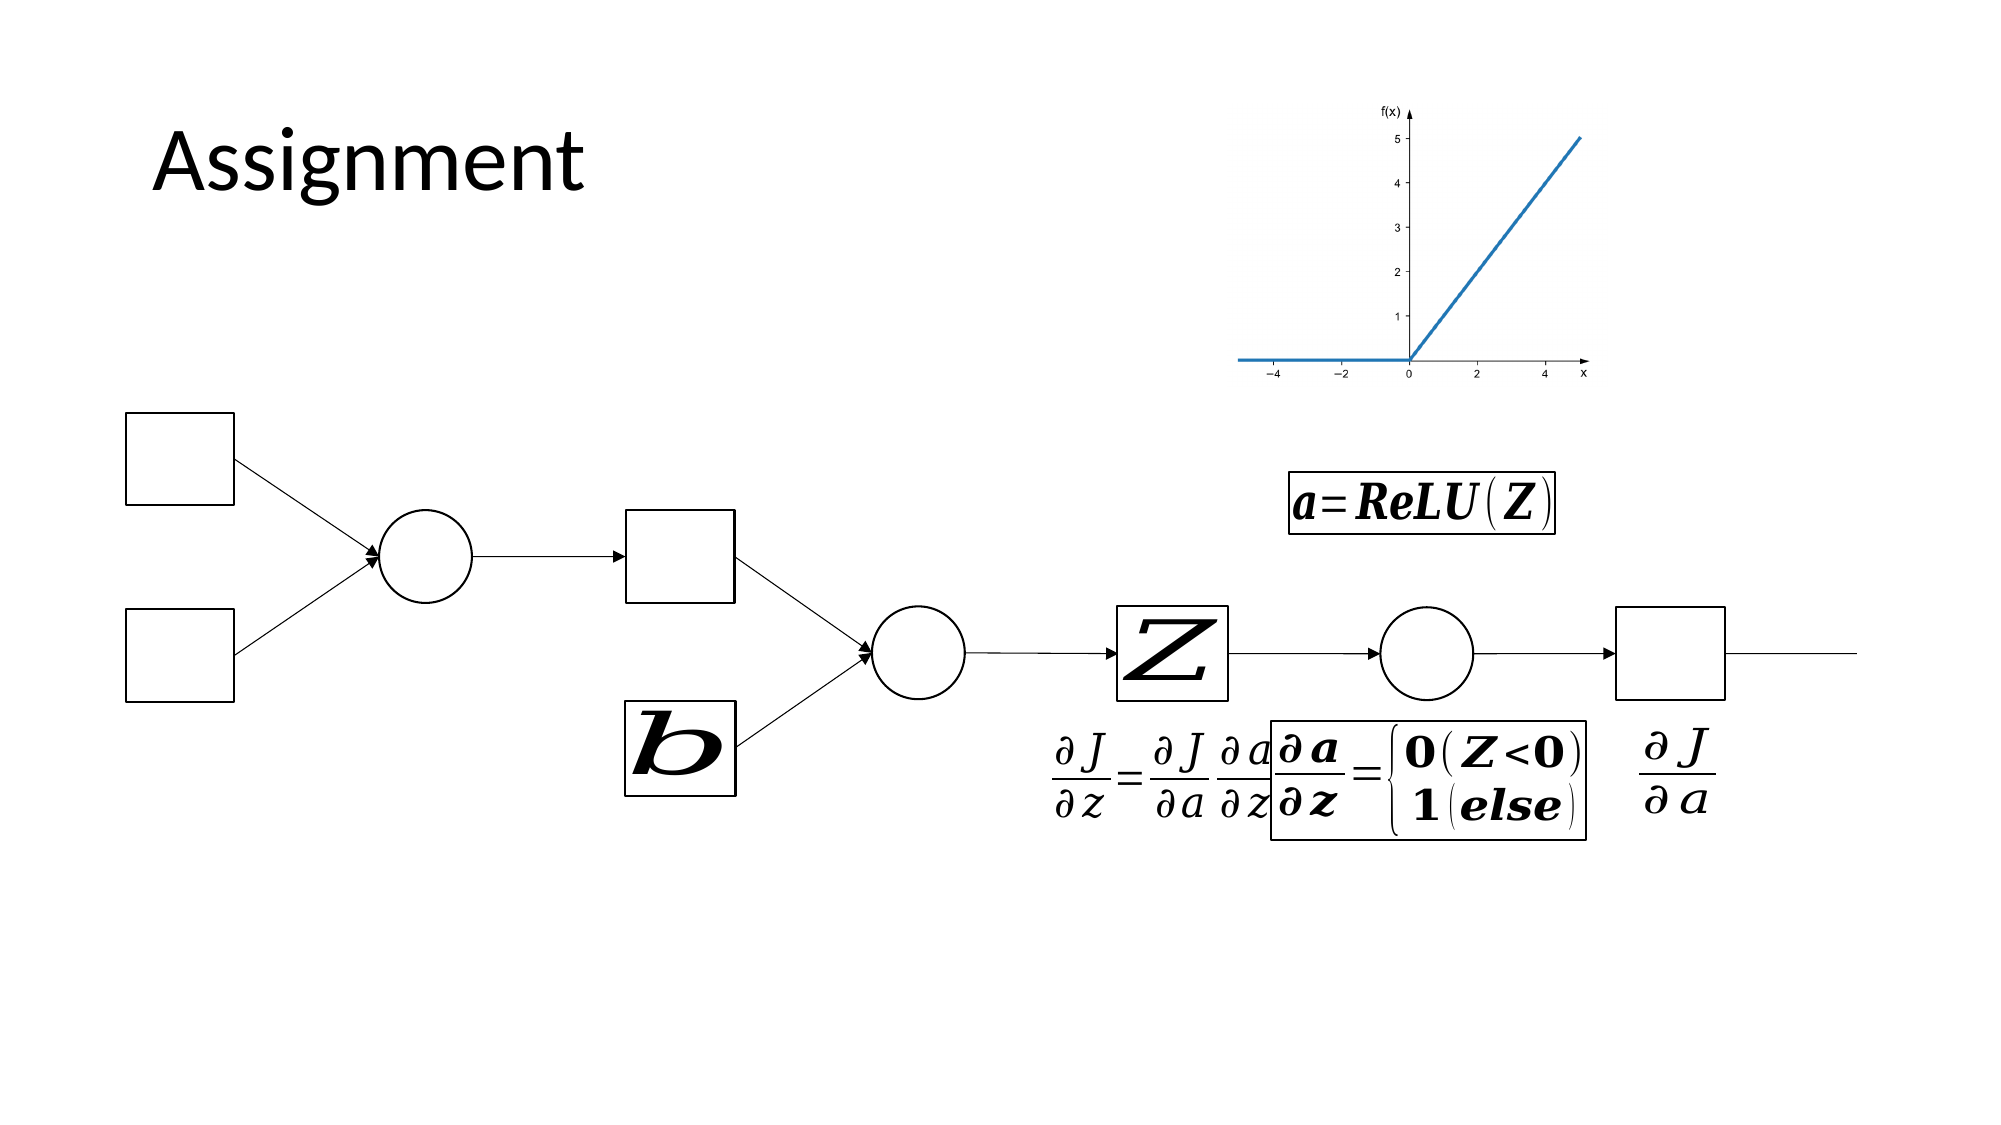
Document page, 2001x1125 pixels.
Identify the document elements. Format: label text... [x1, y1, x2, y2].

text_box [234, 556, 380, 656]
picture [1227, 103, 1608, 387]
title Assignment [137, 45, 1863, 263]
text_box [234, 459, 380, 556]
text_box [734, 652, 872, 749]
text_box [734, 556, 872, 652]
